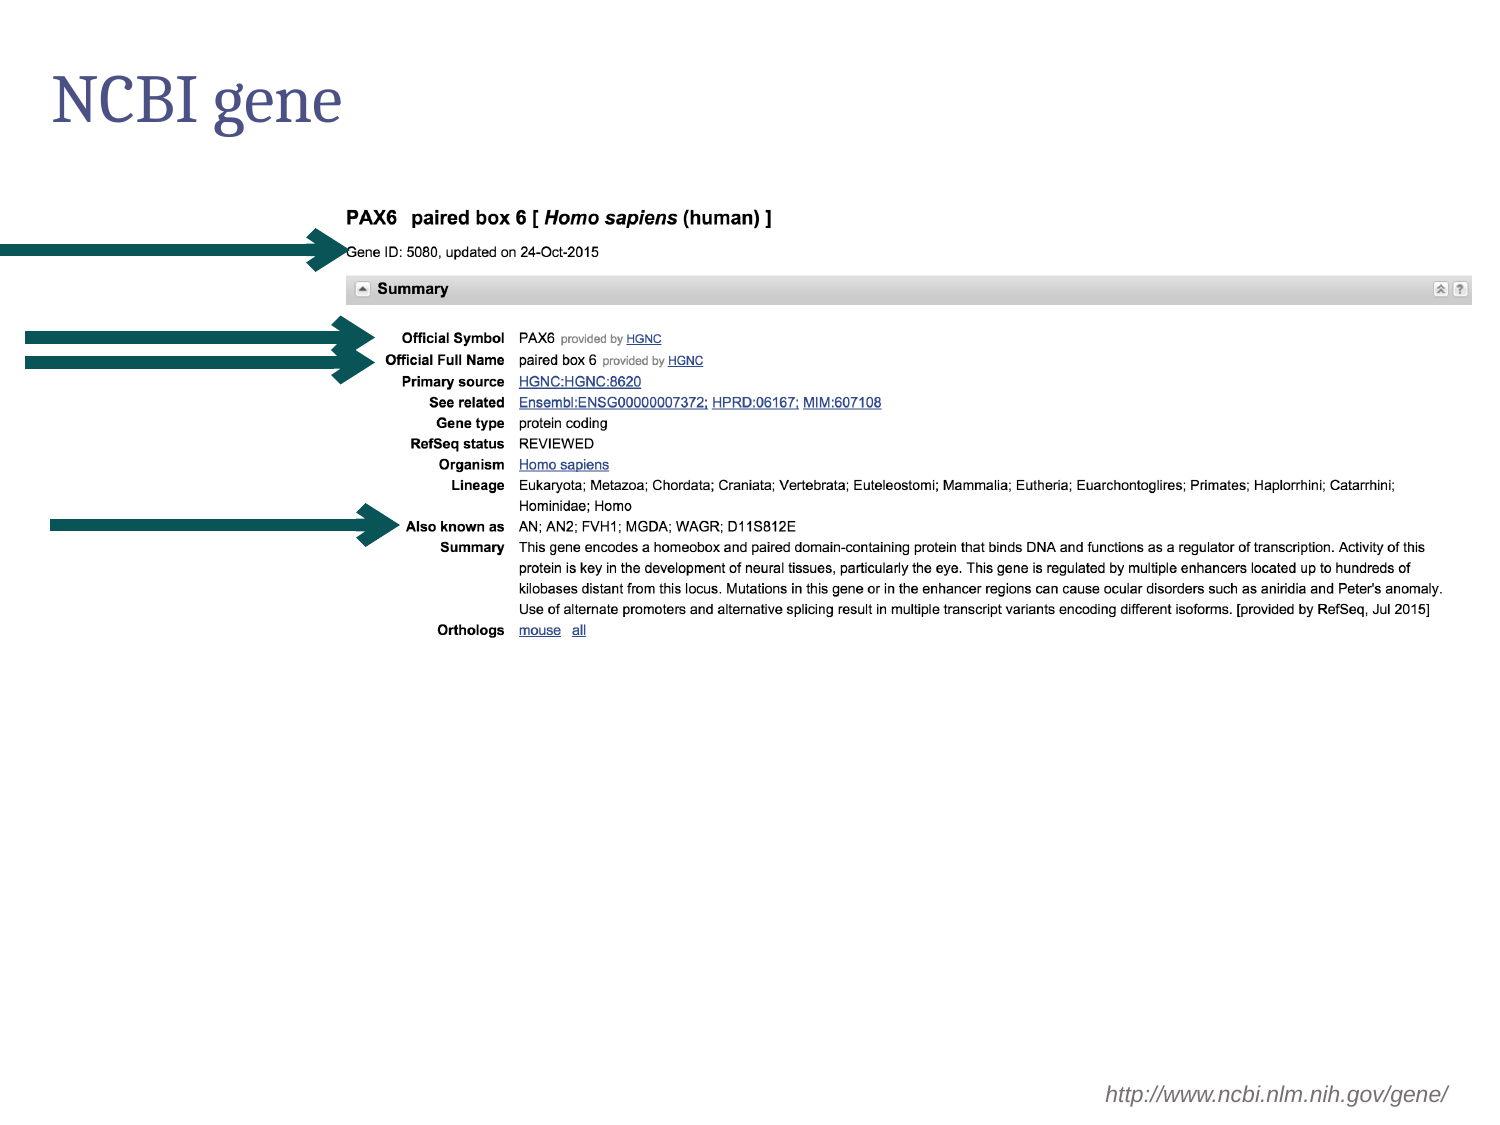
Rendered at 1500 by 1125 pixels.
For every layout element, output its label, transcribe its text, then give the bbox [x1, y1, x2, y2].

title NCBI gene [36, 25, 1464, 175]
picture [337, 199, 1476, 663]
list http://www.ncbi.nlm.nih.gov/gene/ [1012, 1075, 1464, 1125]
